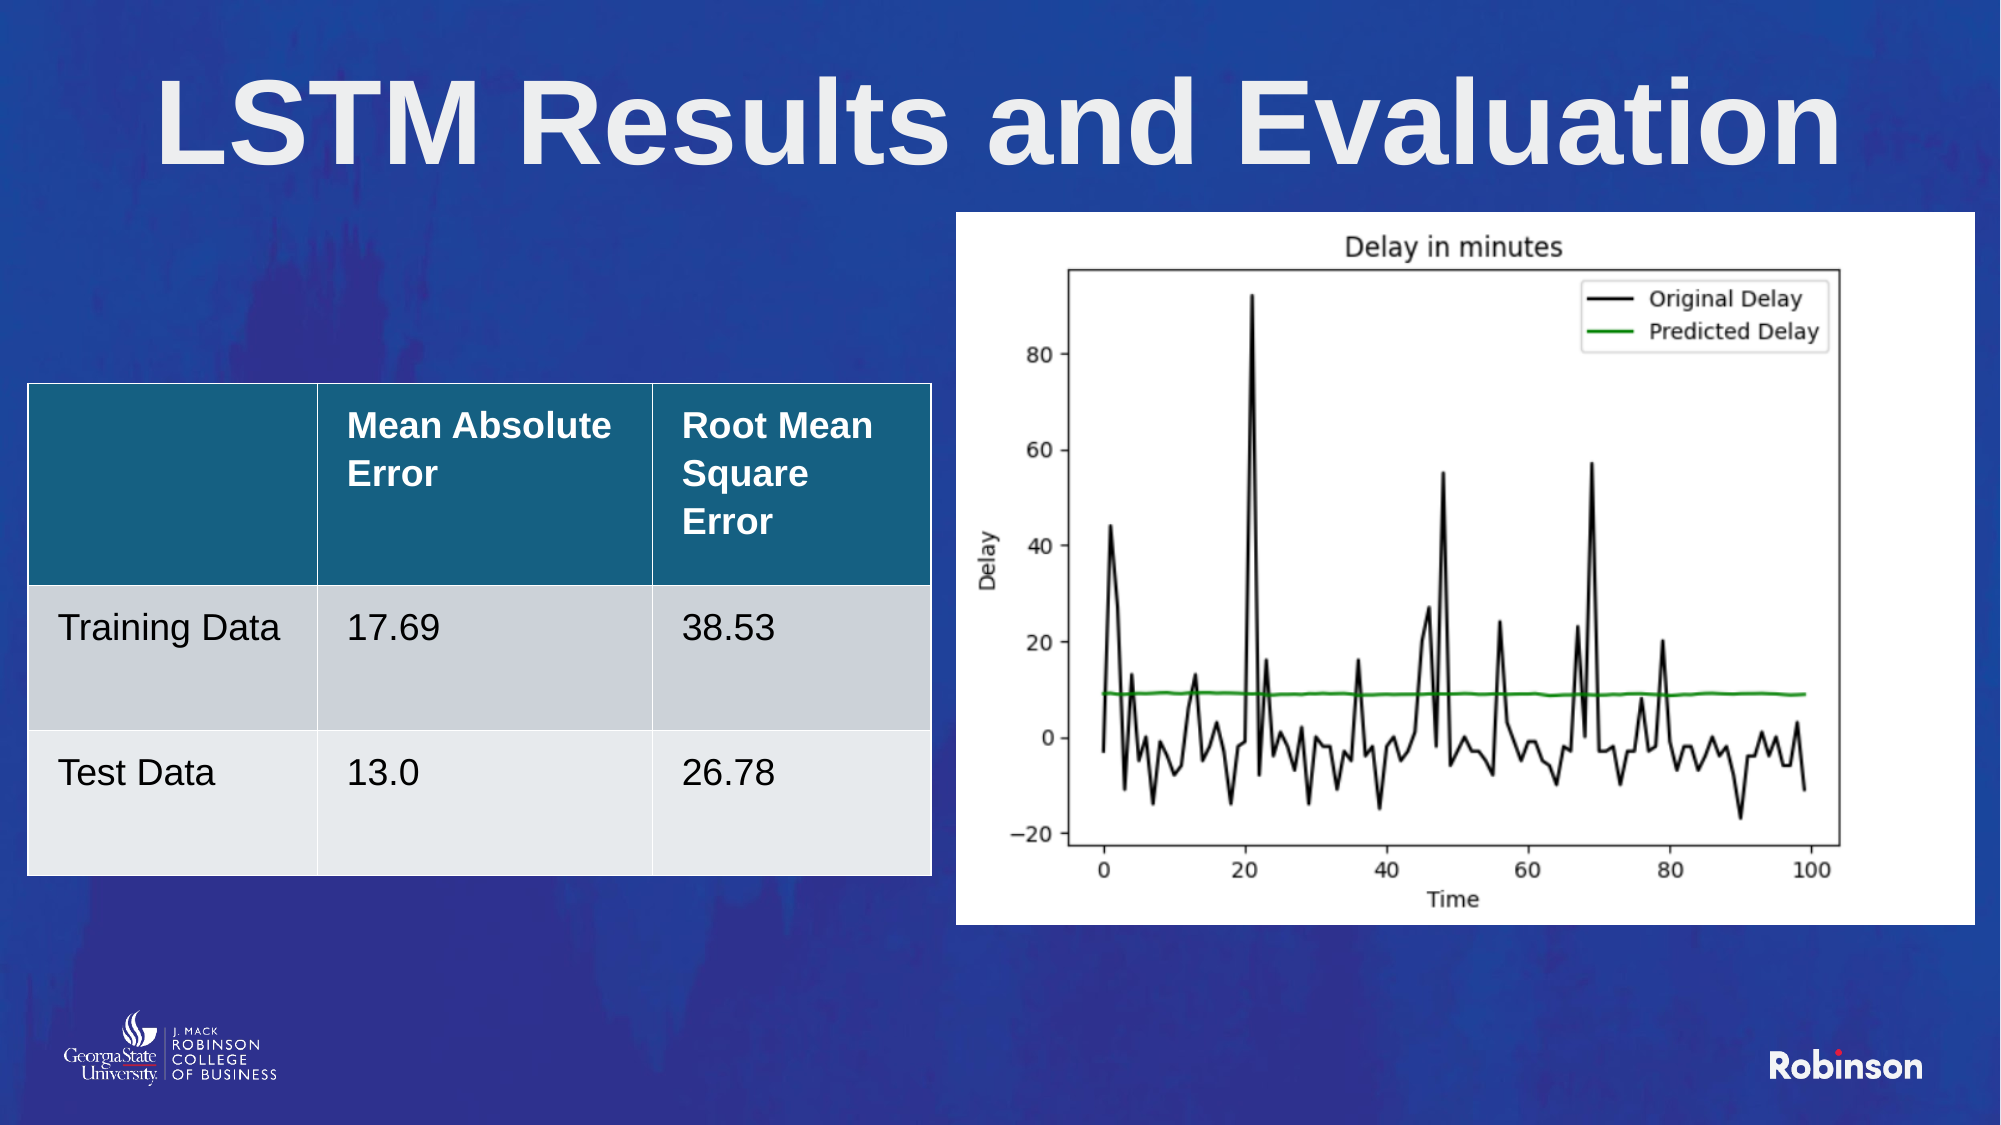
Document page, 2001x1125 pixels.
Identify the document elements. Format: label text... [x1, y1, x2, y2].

table_cell 17.69 [318, 586, 652, 730]
table_cell Test Data​ [29, 731, 317, 875]
table_cell 13.0 [318, 731, 652, 875]
table_header ​ [29, 384, 317, 585]
table_cell 38.53 [653, 586, 930, 730]
picture [0, 0, 2001, 1125]
title LSTM Results and Evaluation​ [0, 0, 2000, 188]
table_cell 26.78 [653, 731, 930, 875]
table_header Root Mean Square Error​ [653, 384, 930, 585]
table_header Mean Absolute Error​ [318, 384, 652, 585]
table_cell Training Data​ [29, 586, 317, 730]
